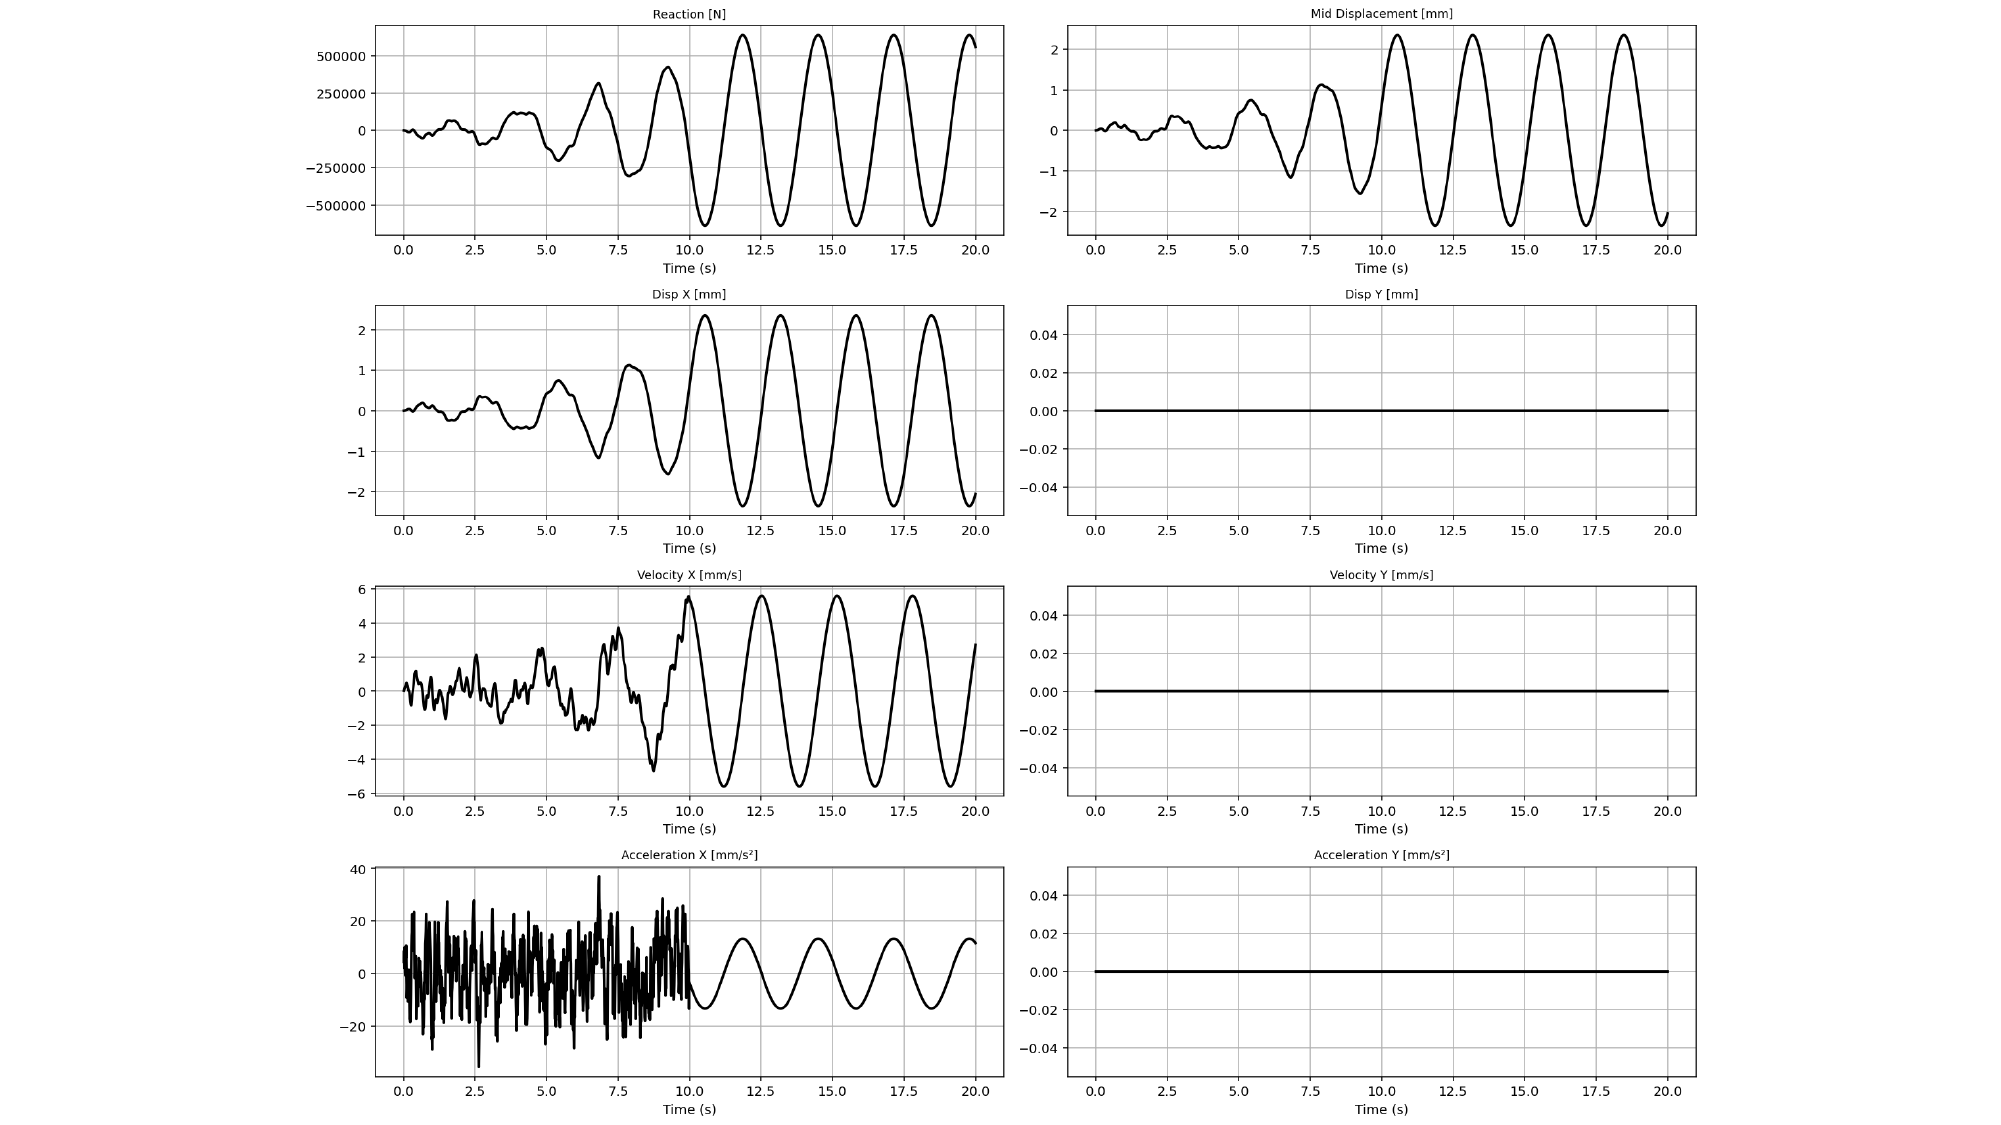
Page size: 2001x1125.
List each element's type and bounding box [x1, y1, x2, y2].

picture [295, 0, 1705, 1125]
